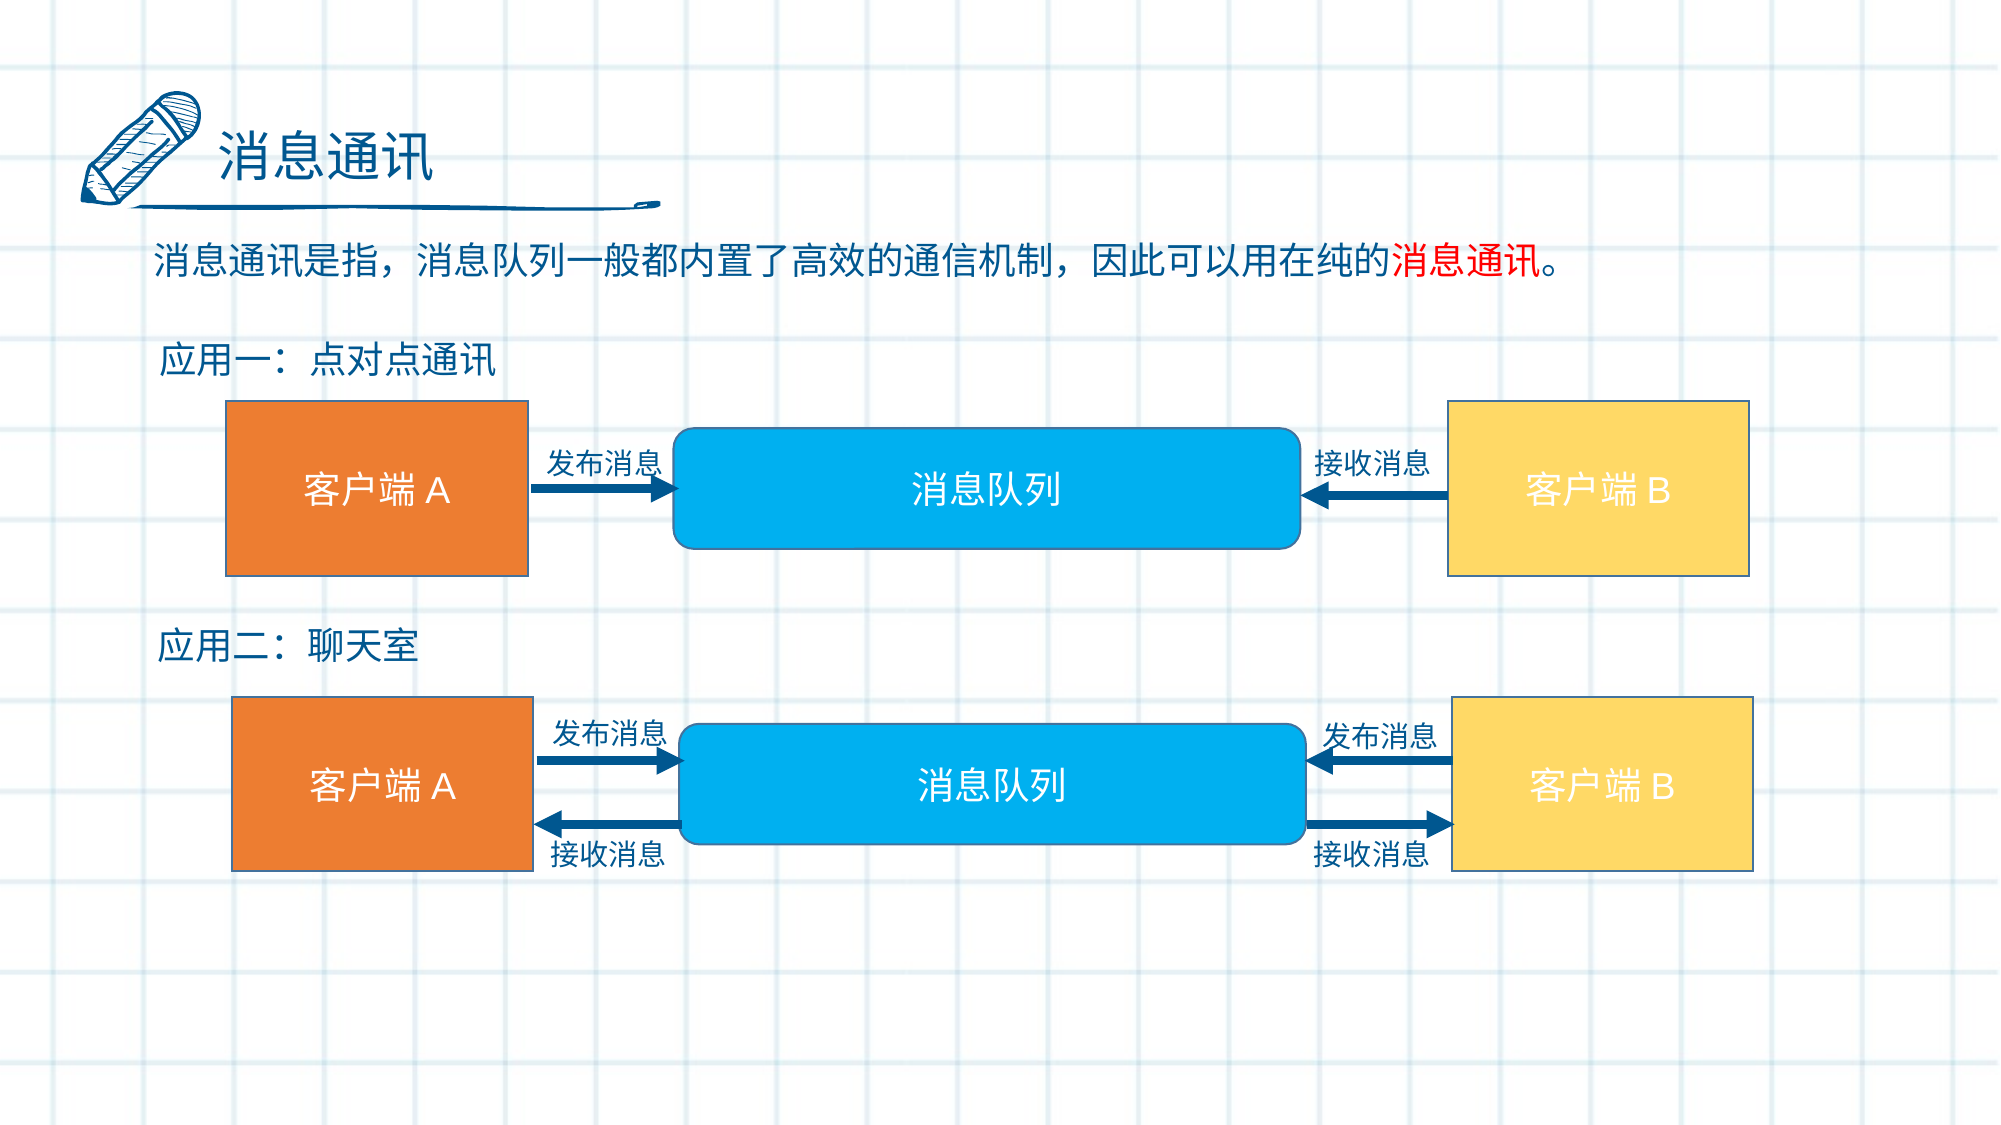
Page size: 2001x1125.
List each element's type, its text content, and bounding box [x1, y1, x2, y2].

text_box 消息通讯是指，消息队列一般都内置了高效的通信机制，因此可以用在纯的消息通讯。 [138, 229, 1875, 290]
text_box 客户端A [225, 400, 529, 577]
text_box 接收消息 [1299, 438, 1447, 488]
text_box 客户端B [1451, 696, 1754, 872]
picture [0, 0, 2001, 1125]
text_box 发布消息 [531, 438, 679, 487]
text_box 接收消息 [535, 829, 683, 879]
text_box 消息队列 [672, 427, 1302, 550]
text_box 发布消息 [537, 708, 684, 758]
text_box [80, 91, 735, 211]
text_box 发布消息 [1307, 710, 1454, 761]
text_box 客户端B [1447, 400, 1750, 577]
text_box 应用一：点对点通讯 [144, 329, 512, 389]
text_box 消息队列 [678, 722, 1307, 846]
text_box 应用二：聊天室 [142, 614, 435, 674]
text_box 接收消息 [1298, 828, 1446, 879]
text_box 客户端A [231, 696, 534, 872]
